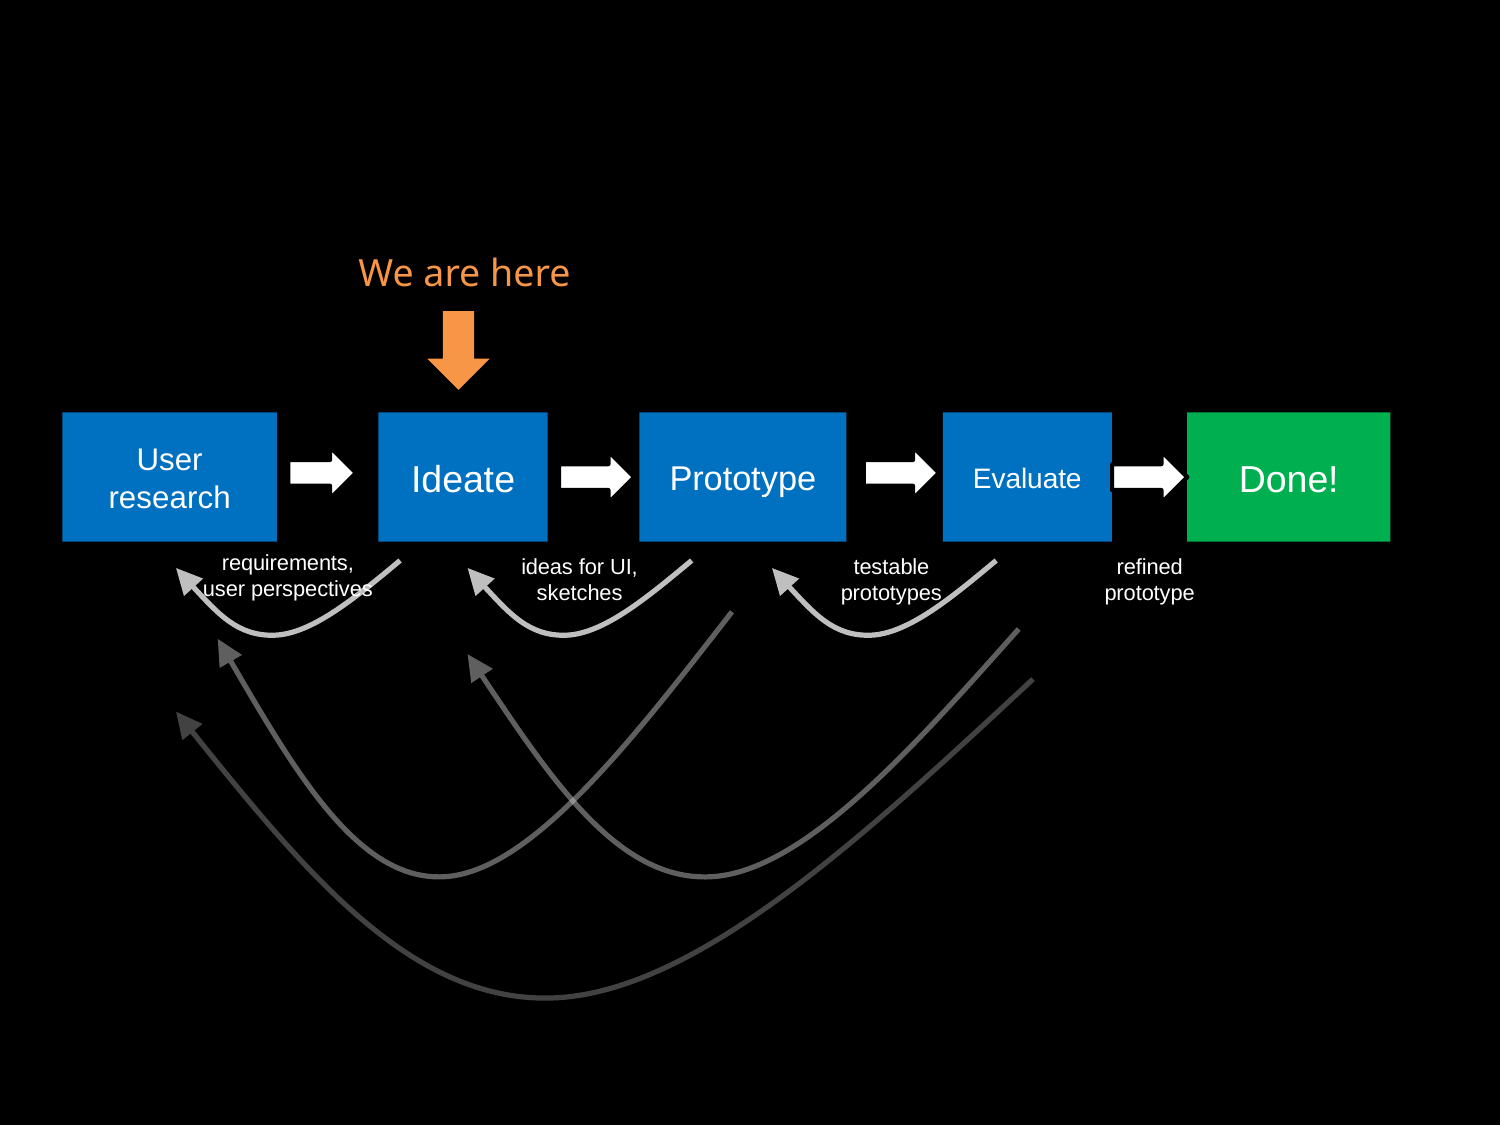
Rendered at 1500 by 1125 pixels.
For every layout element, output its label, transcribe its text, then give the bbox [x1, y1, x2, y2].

text_box We are here [343, 241, 586, 301]
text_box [62, 412, 1391, 999]
text_box [425, 309, 492, 392]
